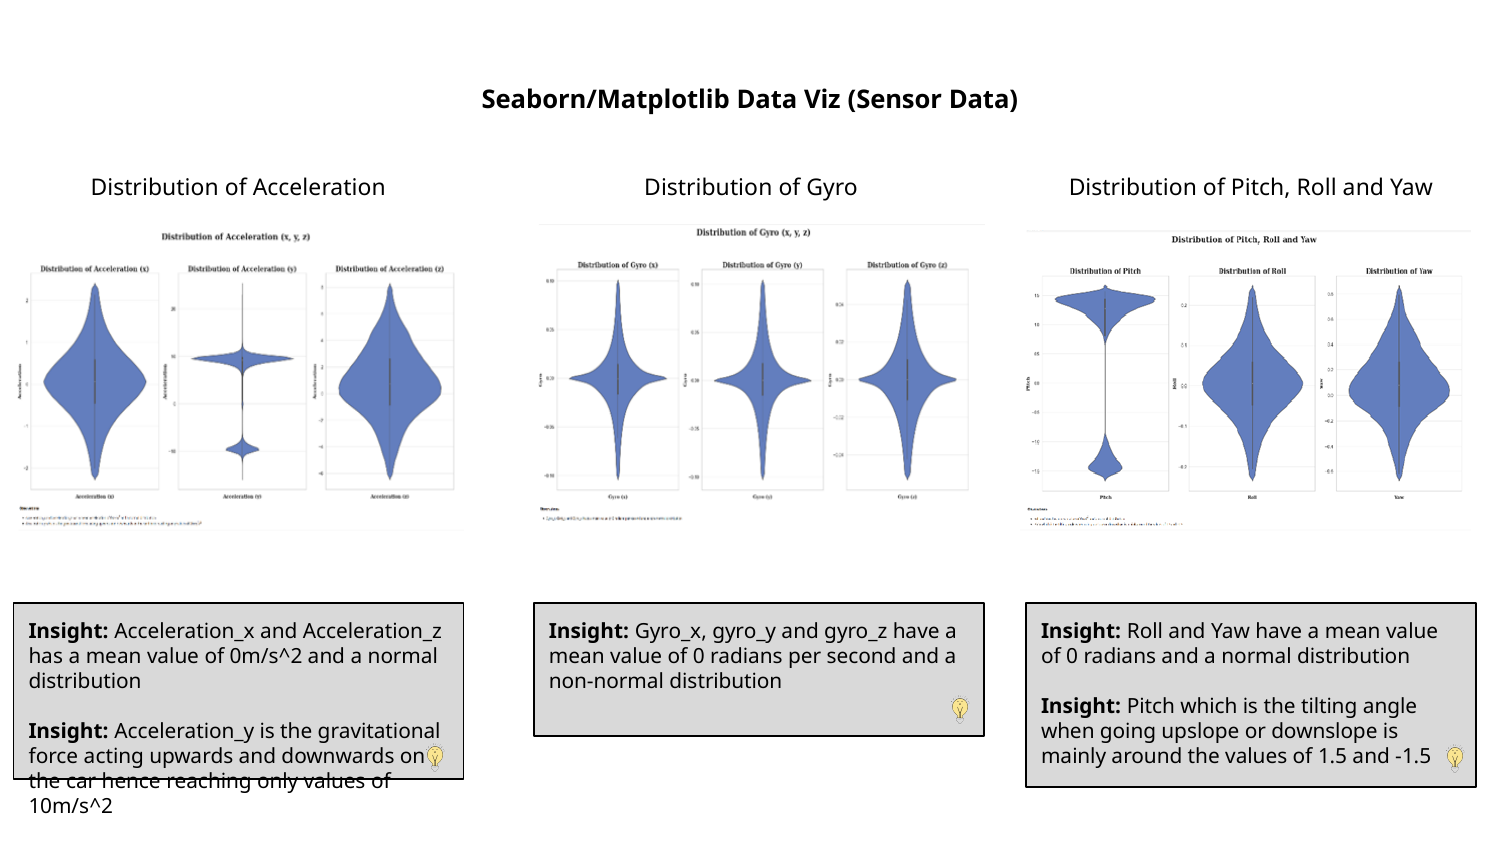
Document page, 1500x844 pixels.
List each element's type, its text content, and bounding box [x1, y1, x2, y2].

picture [945, 686, 977, 731]
text_box Distribution of Acceleration [13, 159, 464, 213]
picture [533, 224, 985, 526]
text_box Insight: Roll and Yaw have a mean value of 0 radians and a normal distribution Insight: Pitch which is the tilting angle when going upslope or downslope is mainly around the values of 1.5 and -1.5 [1026, 602, 1477, 787]
picture [1020, 230, 1471, 531]
picture [13, 230, 464, 531]
text_box Insight: Gyro_x, gyro_y and gyro_z have a mean value of 0 radians per second and a non-normal distribution [534, 602, 984, 736]
title Seaborn/Matplotlib Data Viz (Sensor Data) [75, 67, 1425, 129]
picture [1439, 735, 1471, 781]
text_box Distribution of Pitch, Roll and Yaw [1026, 159, 1477, 213]
text_box Distribution of Gyro [526, 159, 977, 213]
text_box Insight: Acceleration_x and Acceleration_z has a mean value of 0m/s^2 and a normal distribution Insight: Acceleration_y is the gravitational force acting upwards and downwards on the car hence reaching only values of 10m/s^2 [13, 602, 464, 779]
picture [420, 734, 452, 780]
